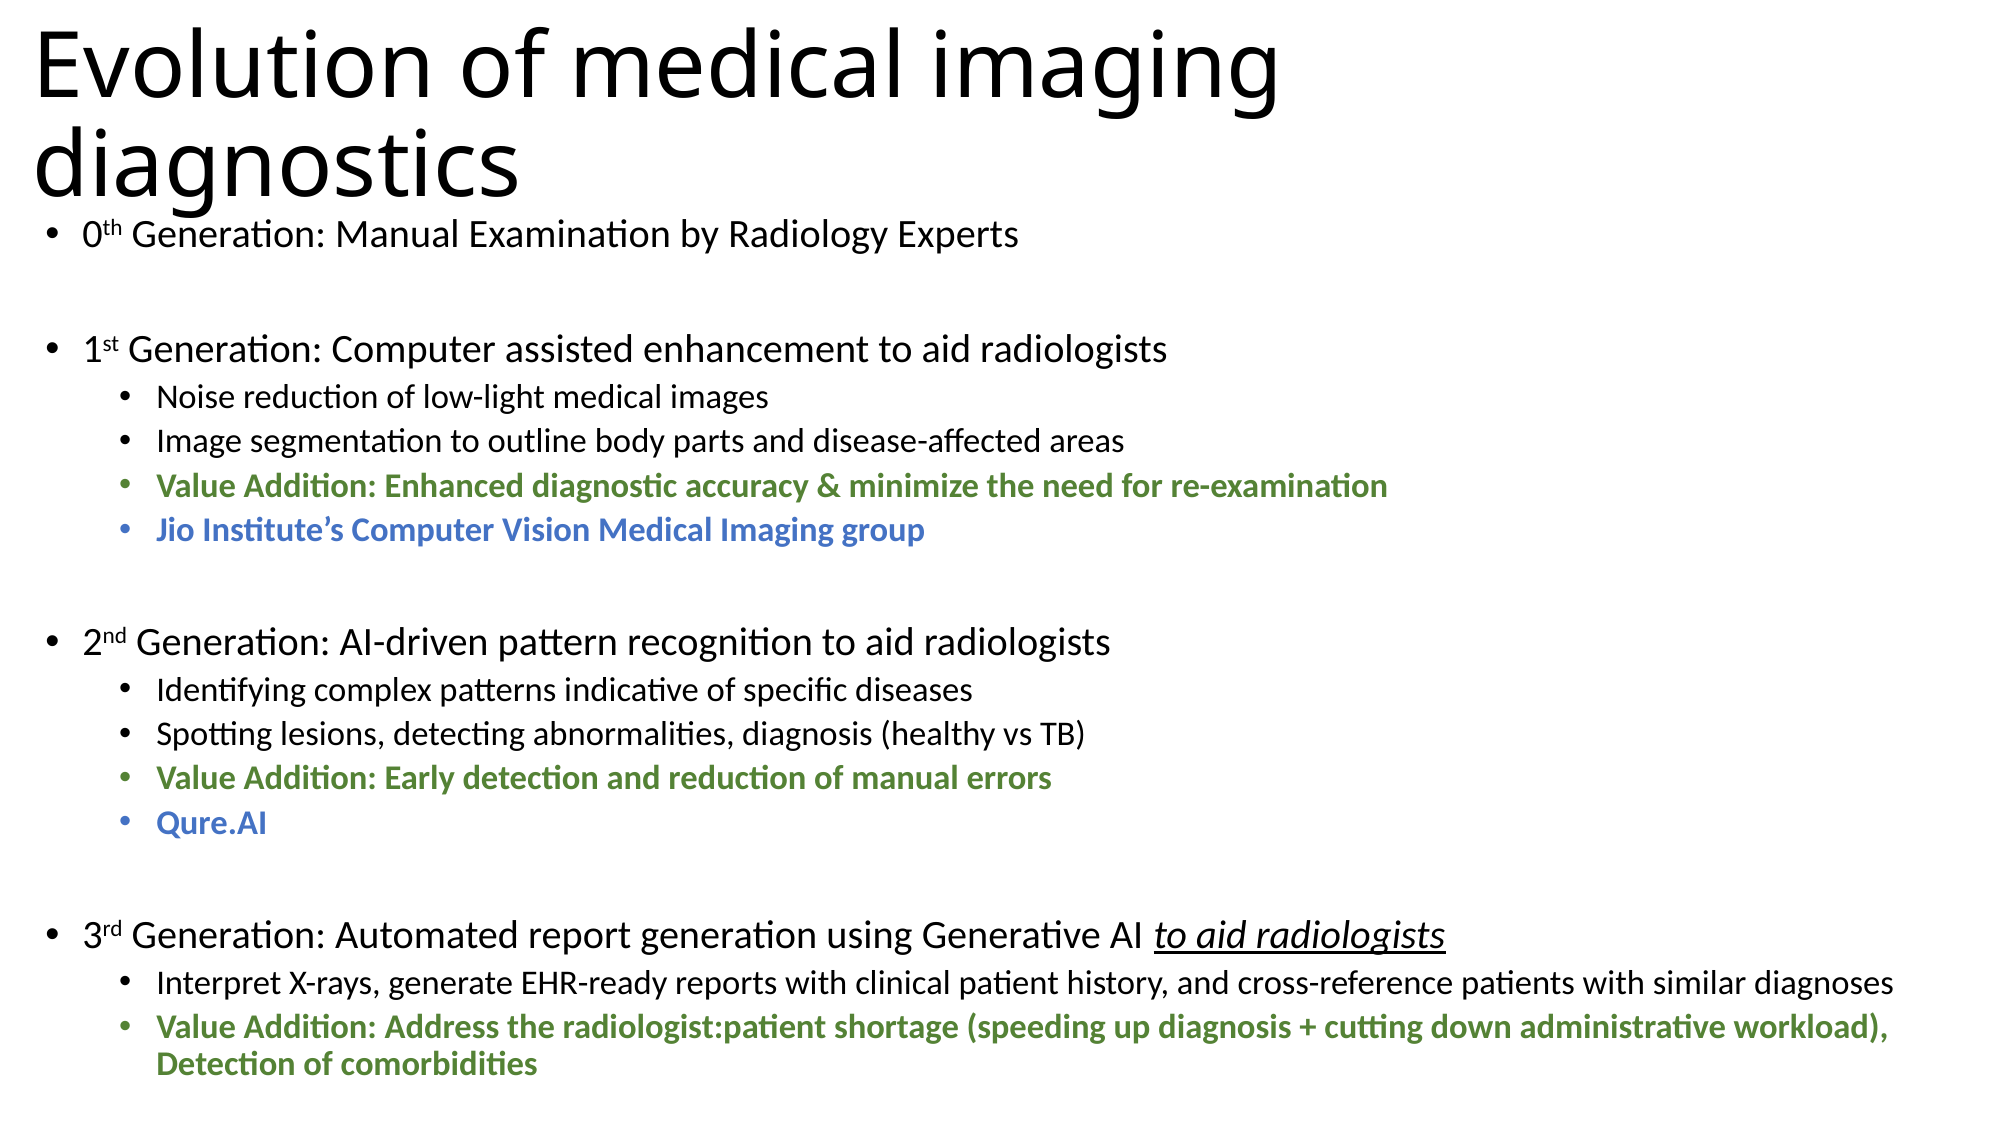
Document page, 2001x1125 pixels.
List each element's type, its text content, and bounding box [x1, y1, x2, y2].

title Evolution of medical imaging diagnostics [17, 8, 1743, 227]
list 0th Generation: Manual Examination by Radiology Experts 1st Generation: Computer assisted enhancement to aid radiologists Noise reduction of low-light medical images Image segmentation to outline body parts and disease-affected areas Value Addition: Enhanced diagnostic accuracy & minimize the need for re-examination Jio Institute’s Computer Vision Medical Imaging group 2nd Generation: AI-driven pattern recognition to aid radiologists Identifying complex patterns indicative of specific diseases Spotting lesions, detecting abnormalities, diagnosis (healthy vs TB) Value Addition: Early detection and reduction of manual errors Qure.AI 3rd Generation: Automated report generation using Generative AI to aid radiologists Interpret X-rays, generate EHR-ready reports with clinical patient history, and cross-reference patients with similar diagnoses Value Addition: Address the radiologist:patient shortage (speeding up diagnosis + cutting down administrative workload), Detection of comorbidities [30, 205, 1965, 1095]
